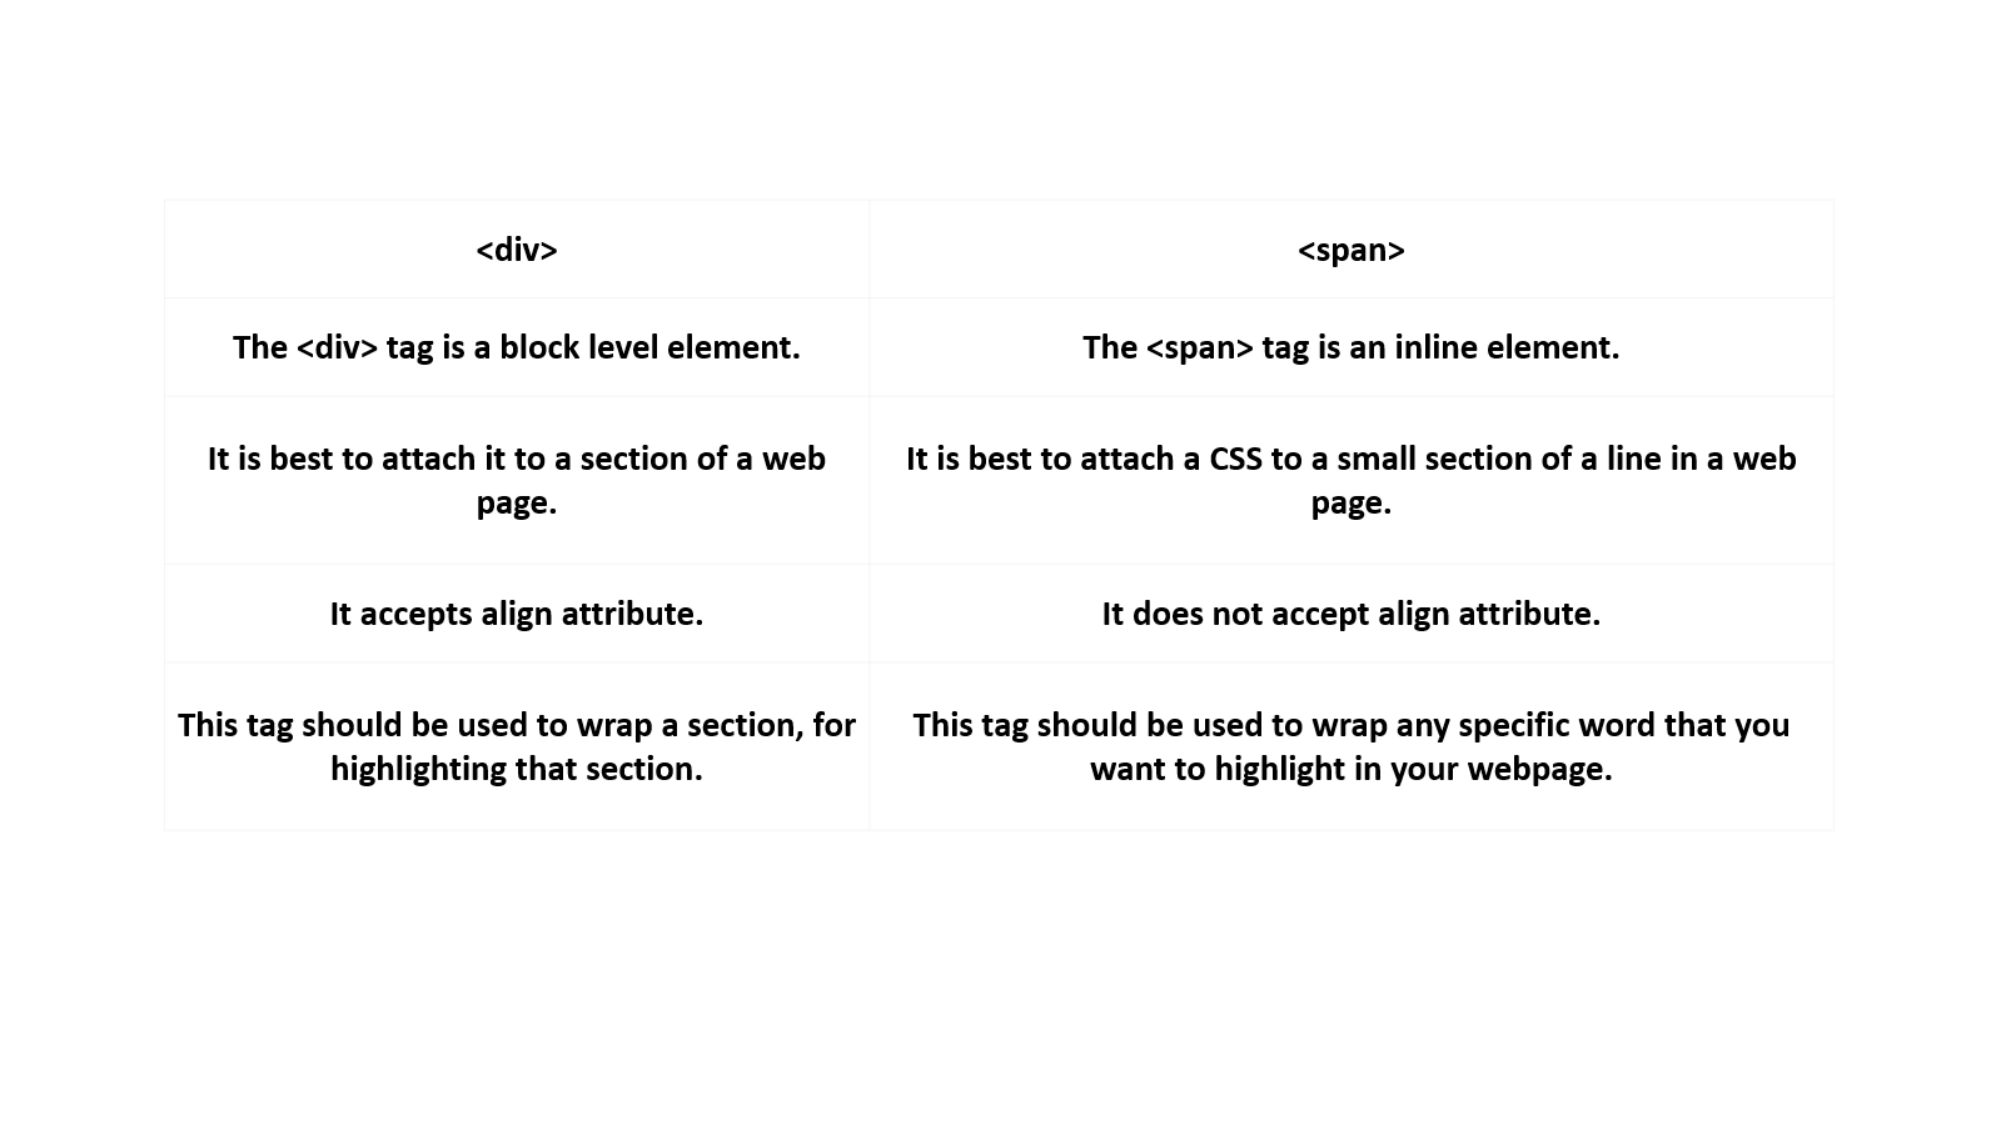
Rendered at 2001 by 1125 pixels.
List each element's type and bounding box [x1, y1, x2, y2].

picture [99, 191, 1901, 934]
